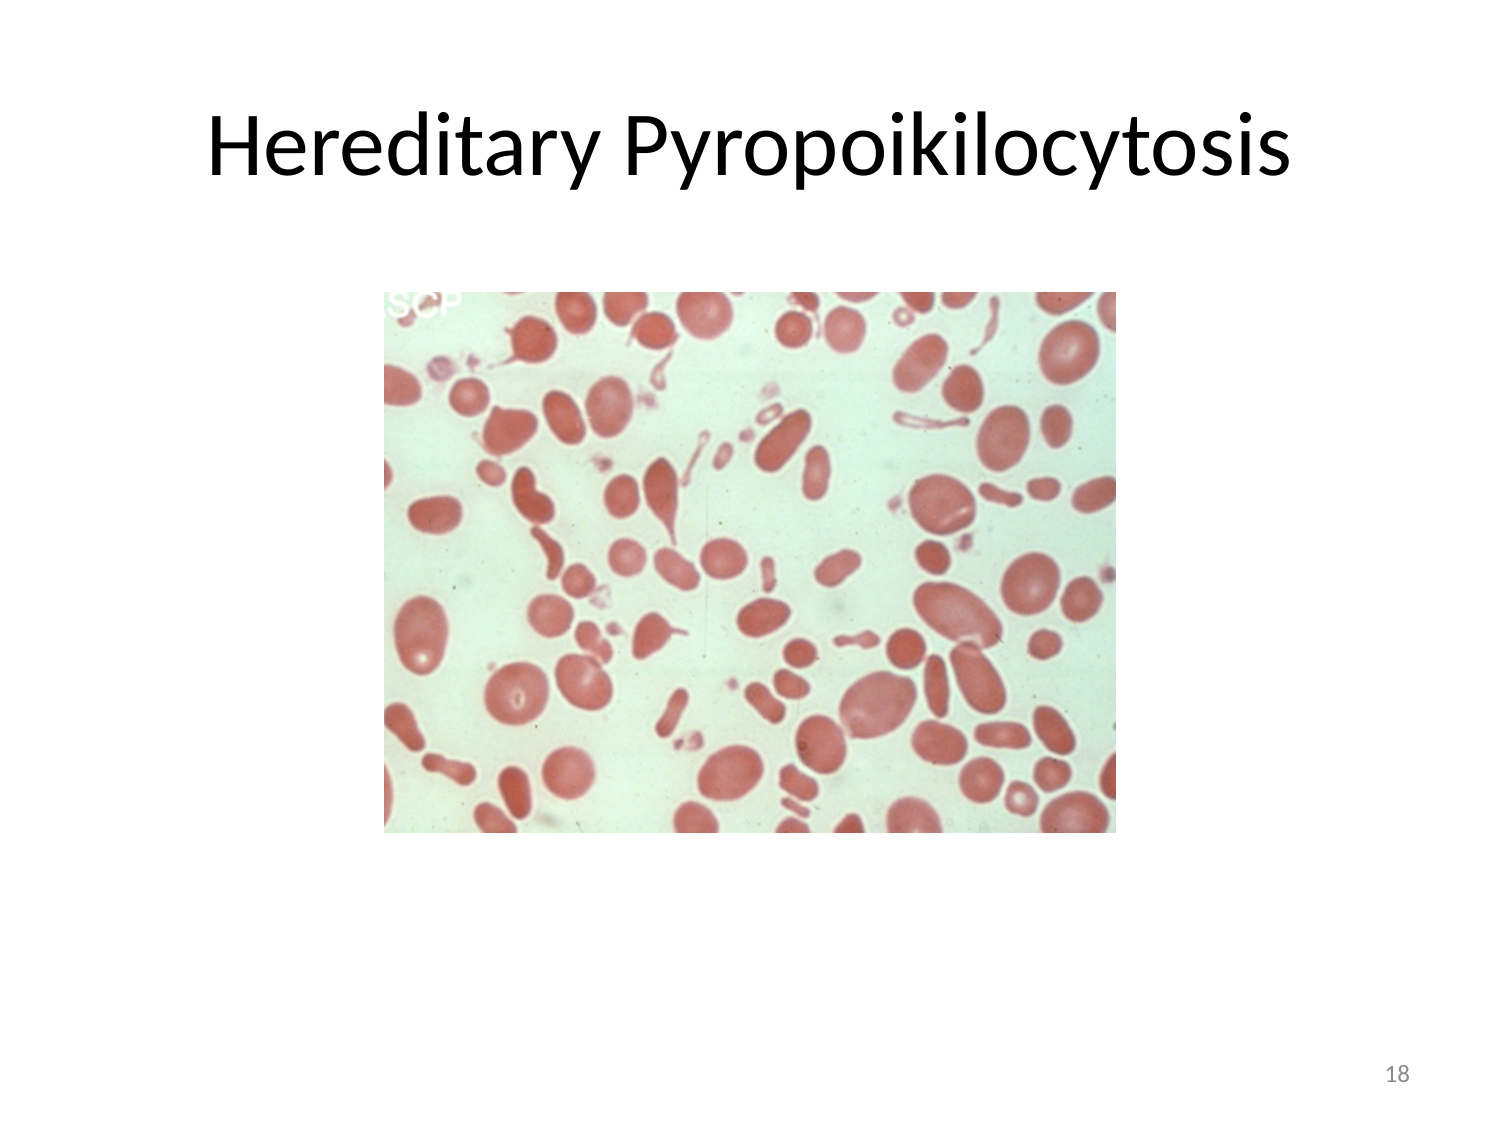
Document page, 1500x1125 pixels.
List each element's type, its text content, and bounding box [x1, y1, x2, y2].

picture [384, 291, 1116, 834]
title Hereditary Pyropoikilocytosis [75, 45, 1425, 233]
slide_number 18 [1074, 1042, 1425, 1103]
